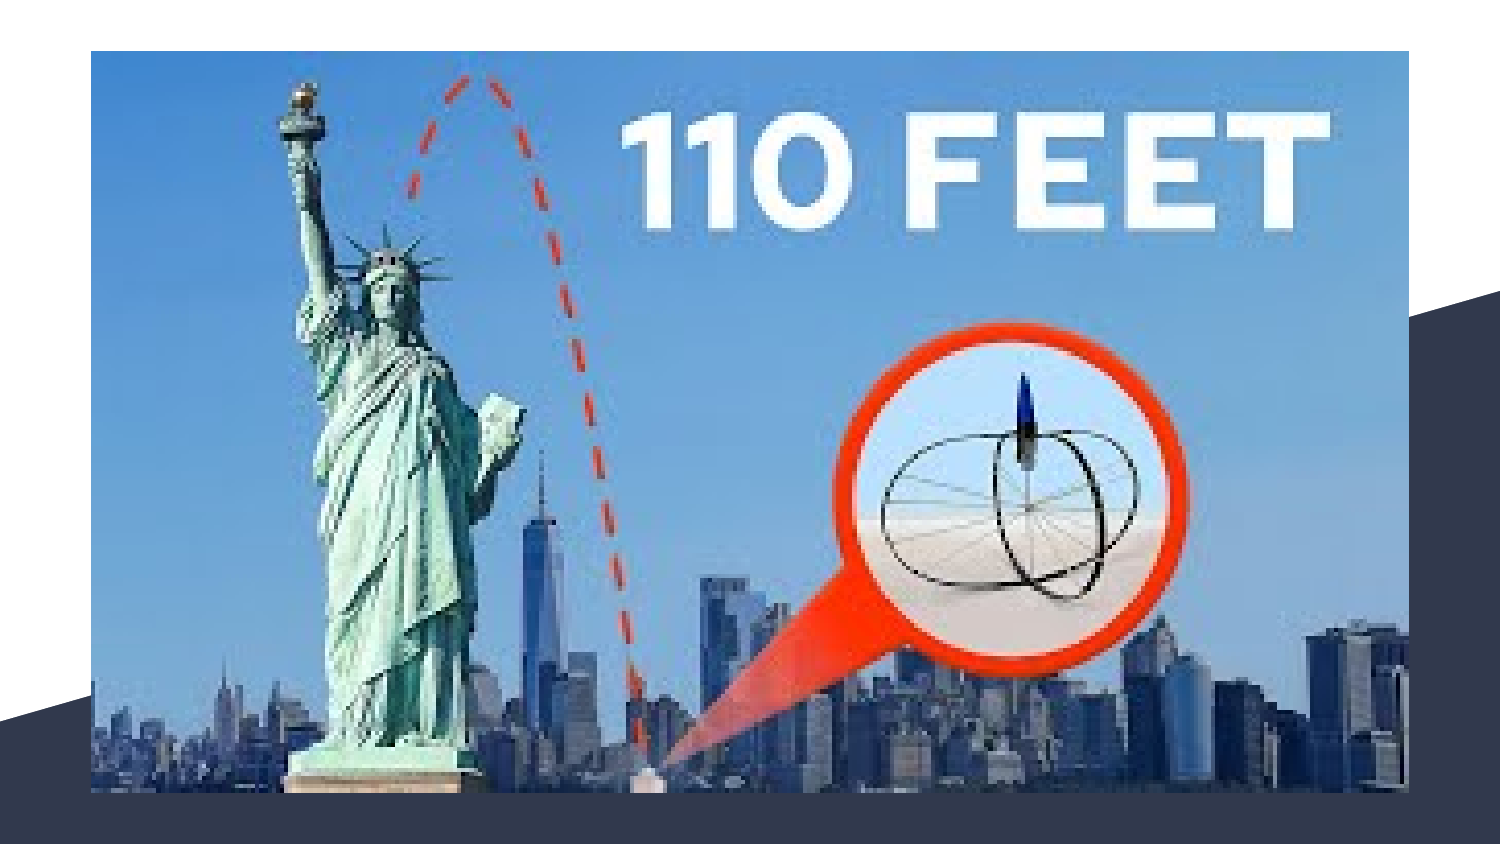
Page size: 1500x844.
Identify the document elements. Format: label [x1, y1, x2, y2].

picture [90, 50, 1409, 793]
